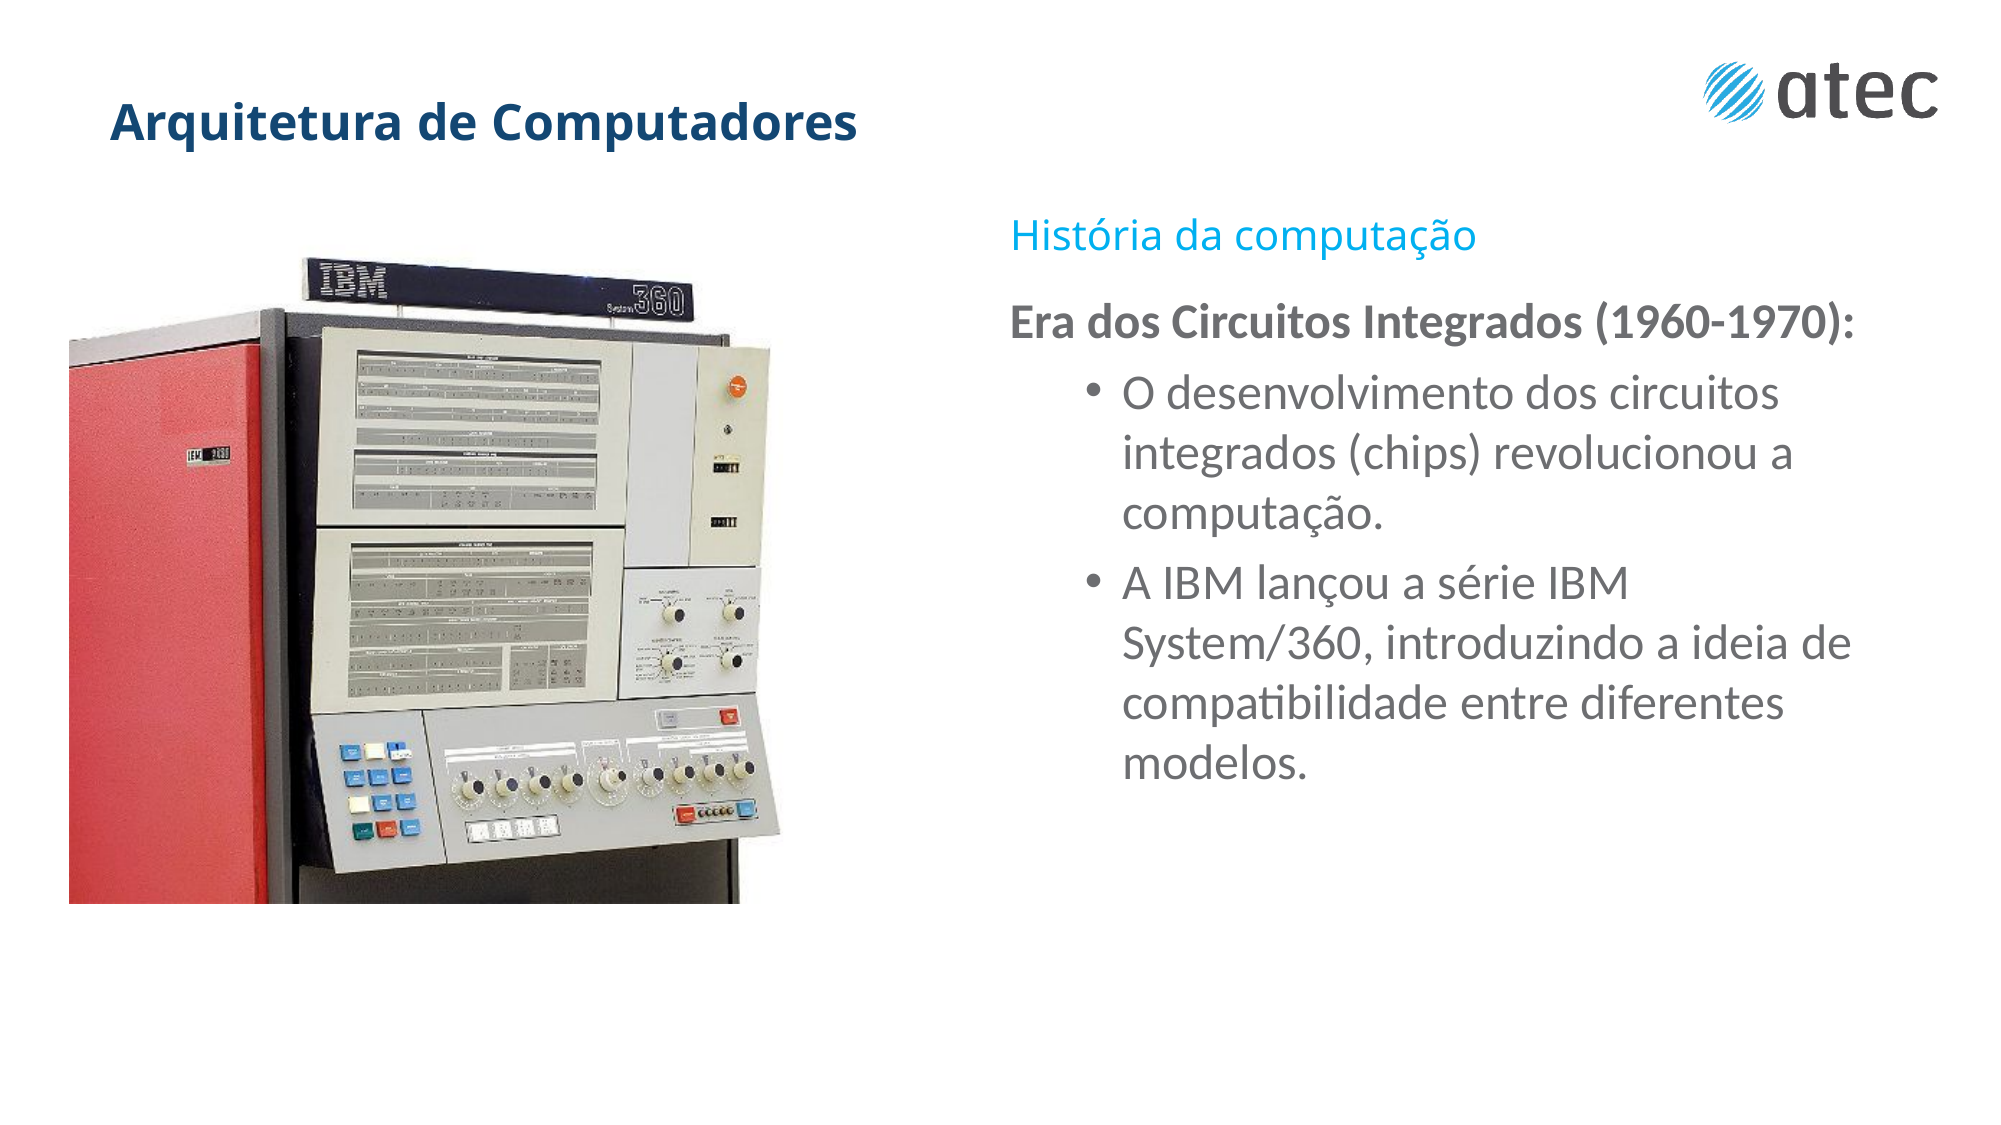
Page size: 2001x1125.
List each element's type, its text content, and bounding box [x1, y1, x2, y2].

title Arquitetura de Computadores [95, 64, 1652, 177]
picture [0, 0, 2000, 1125]
list Era dos Circuitos Integrados (1960-1970): O desenvolvimento dos circuitos integrados (chips) revolucionou a computação. A IBM lançou a série IBM System/360, introduzindo a ideia de compatibilidade entre diferentes modelos. [994, 281, 1900, 904]
list História da computação [995, 200, 1900, 270]
